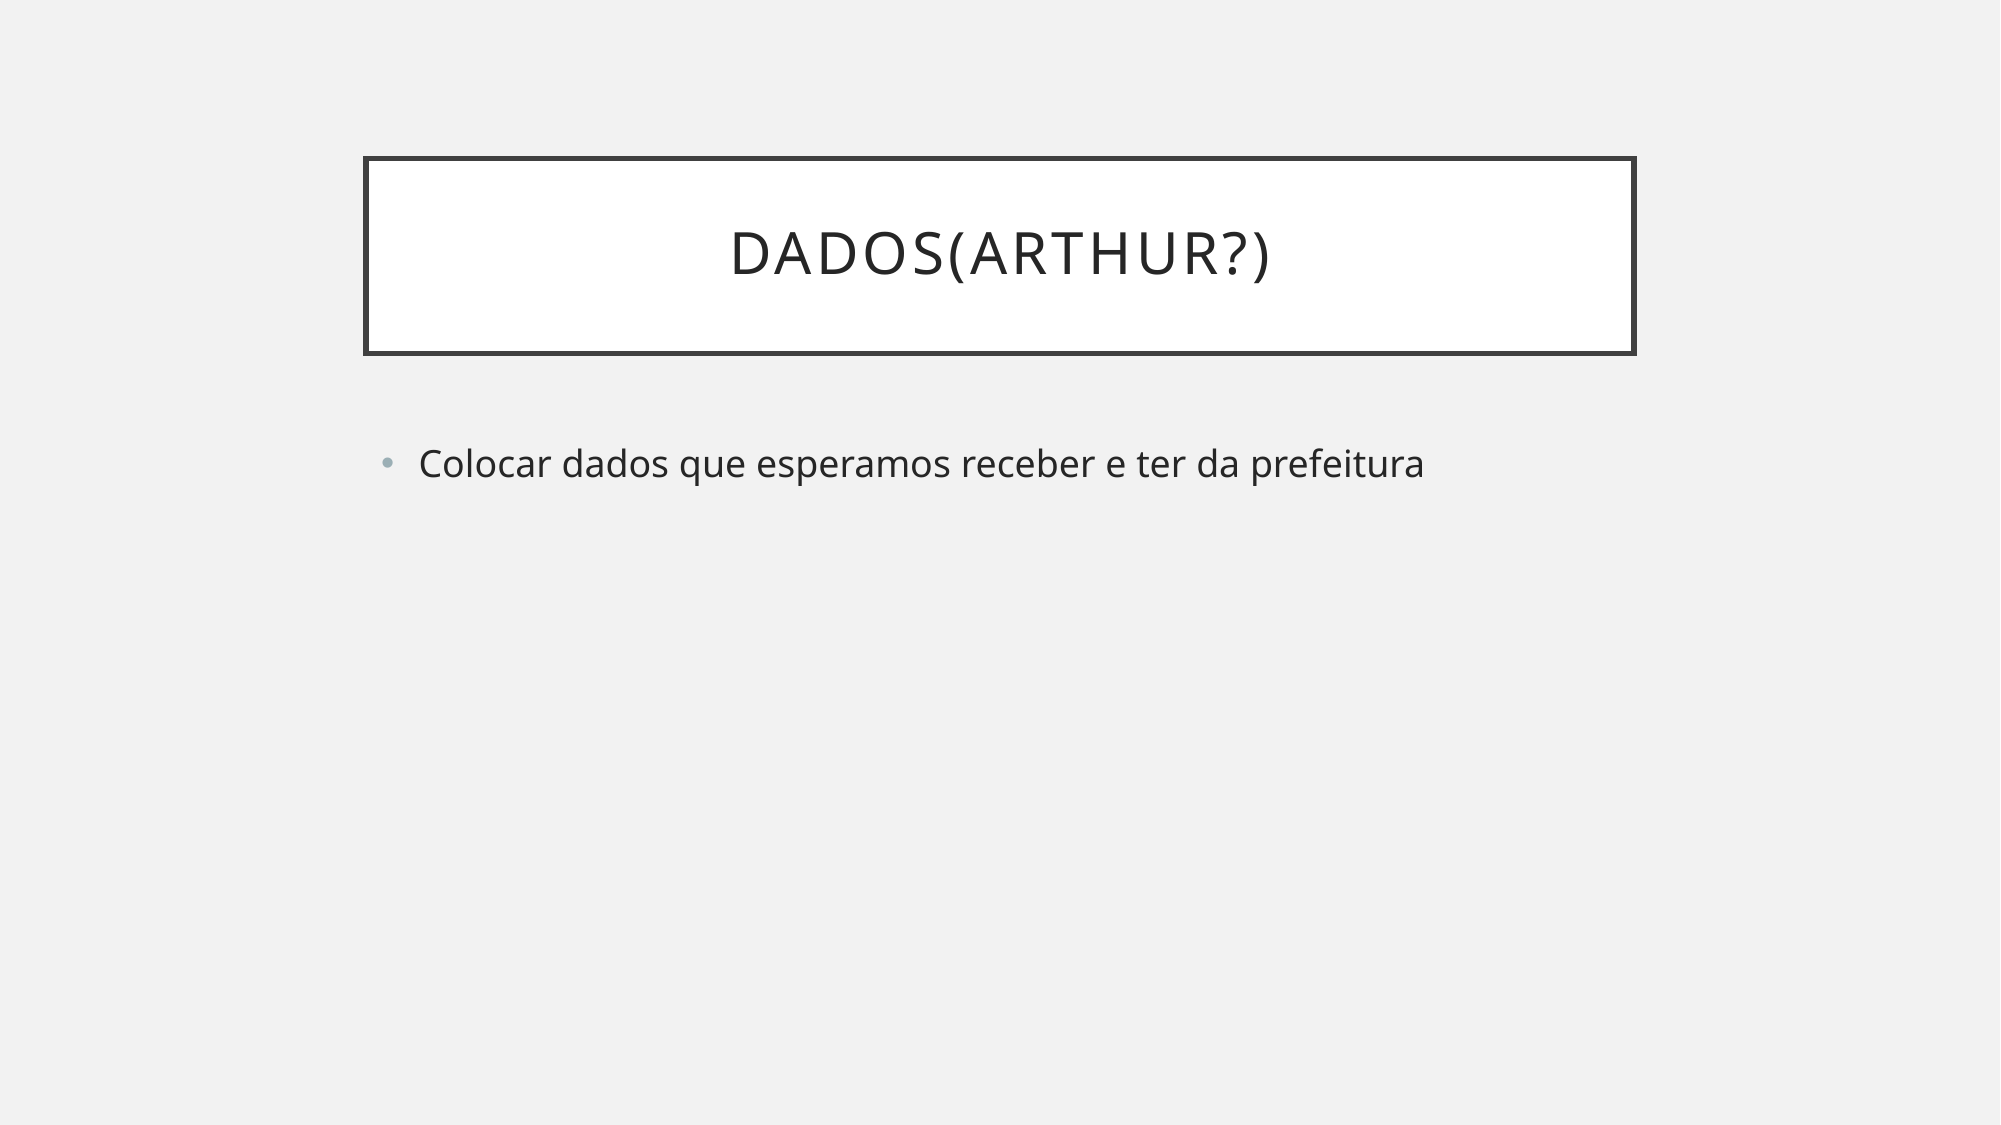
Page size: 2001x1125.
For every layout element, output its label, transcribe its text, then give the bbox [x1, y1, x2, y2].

title Dados(Arthur?) [363, 156, 1637, 356]
list Colocar dados que esperamos receber e ter da prefeitura [366, 432, 1634, 942]
